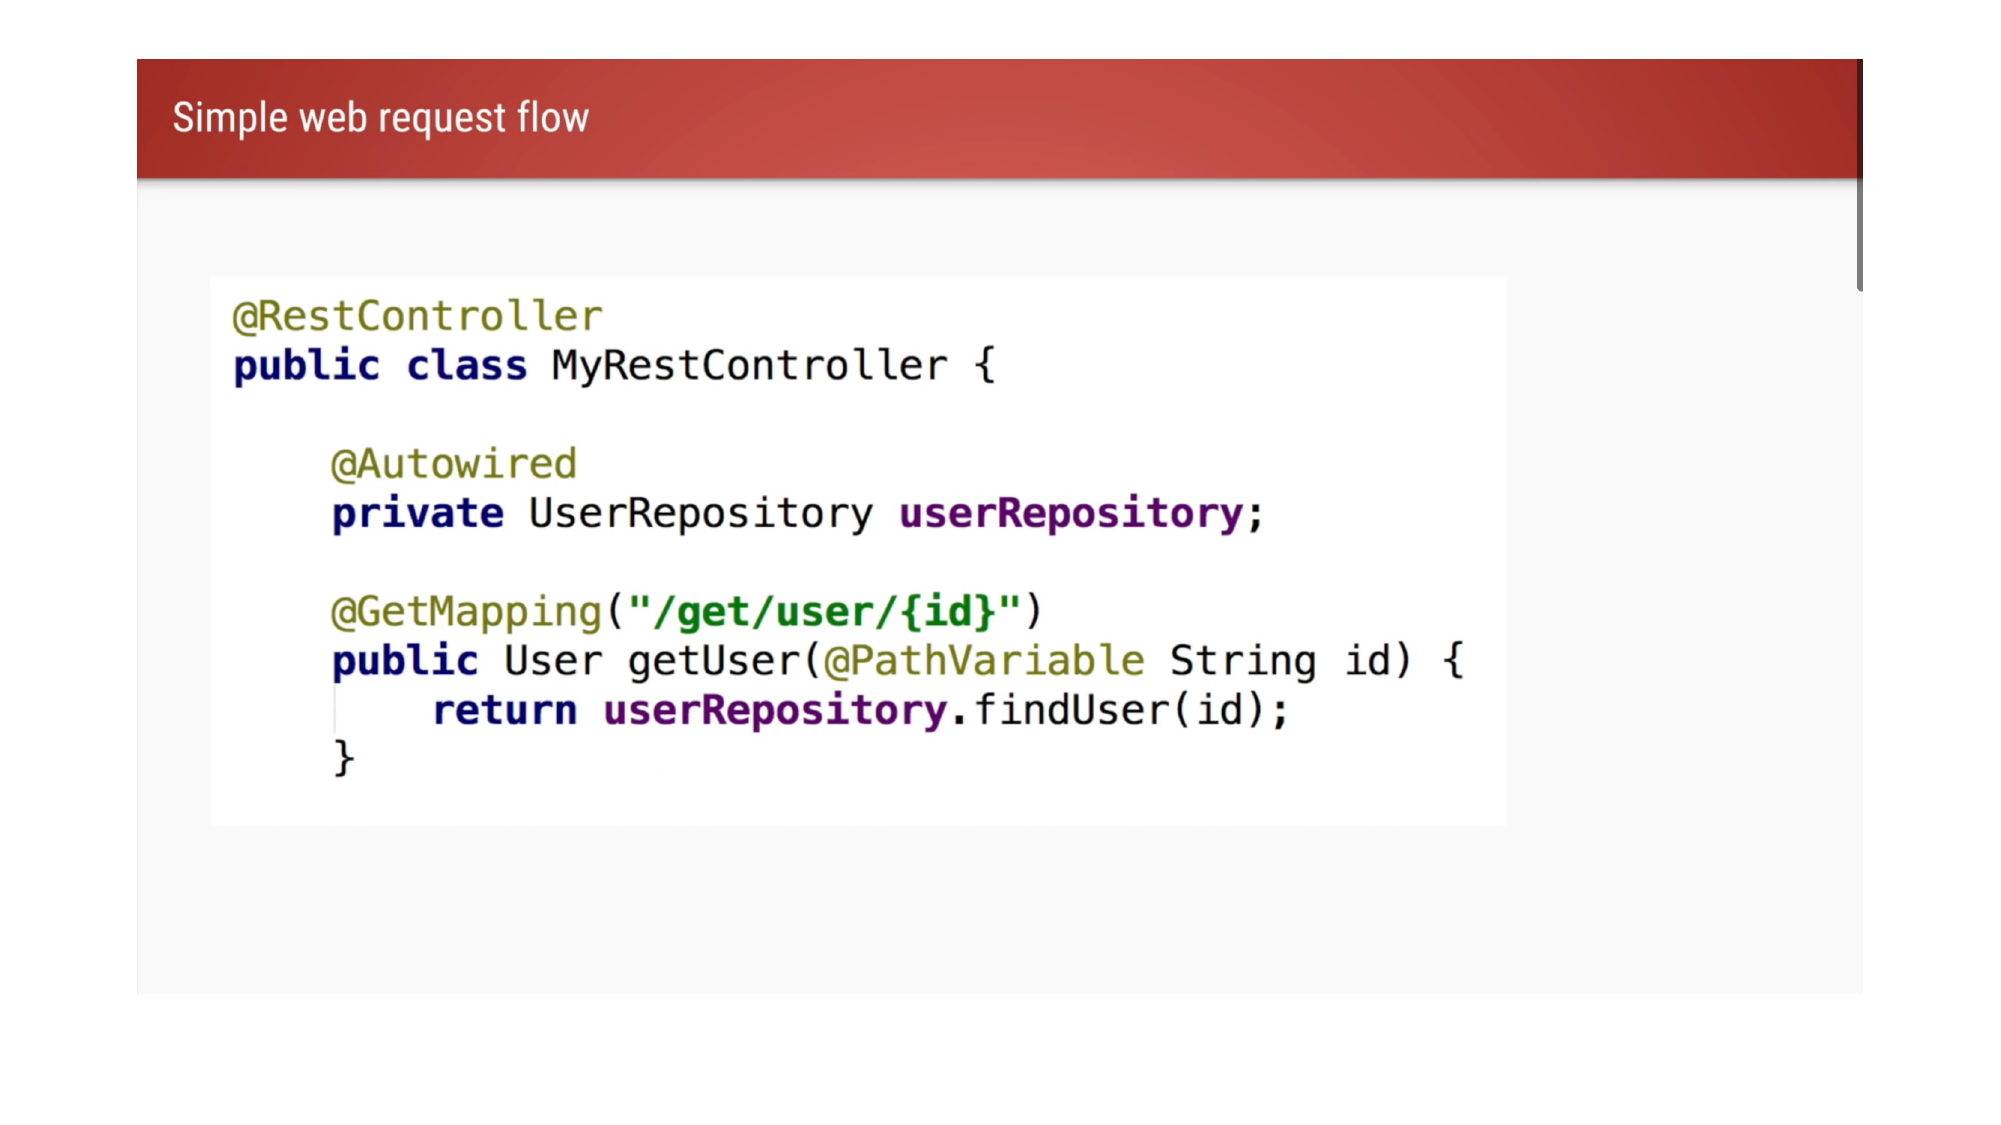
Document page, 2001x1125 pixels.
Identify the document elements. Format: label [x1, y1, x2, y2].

list [137, 59, 1863, 994]
